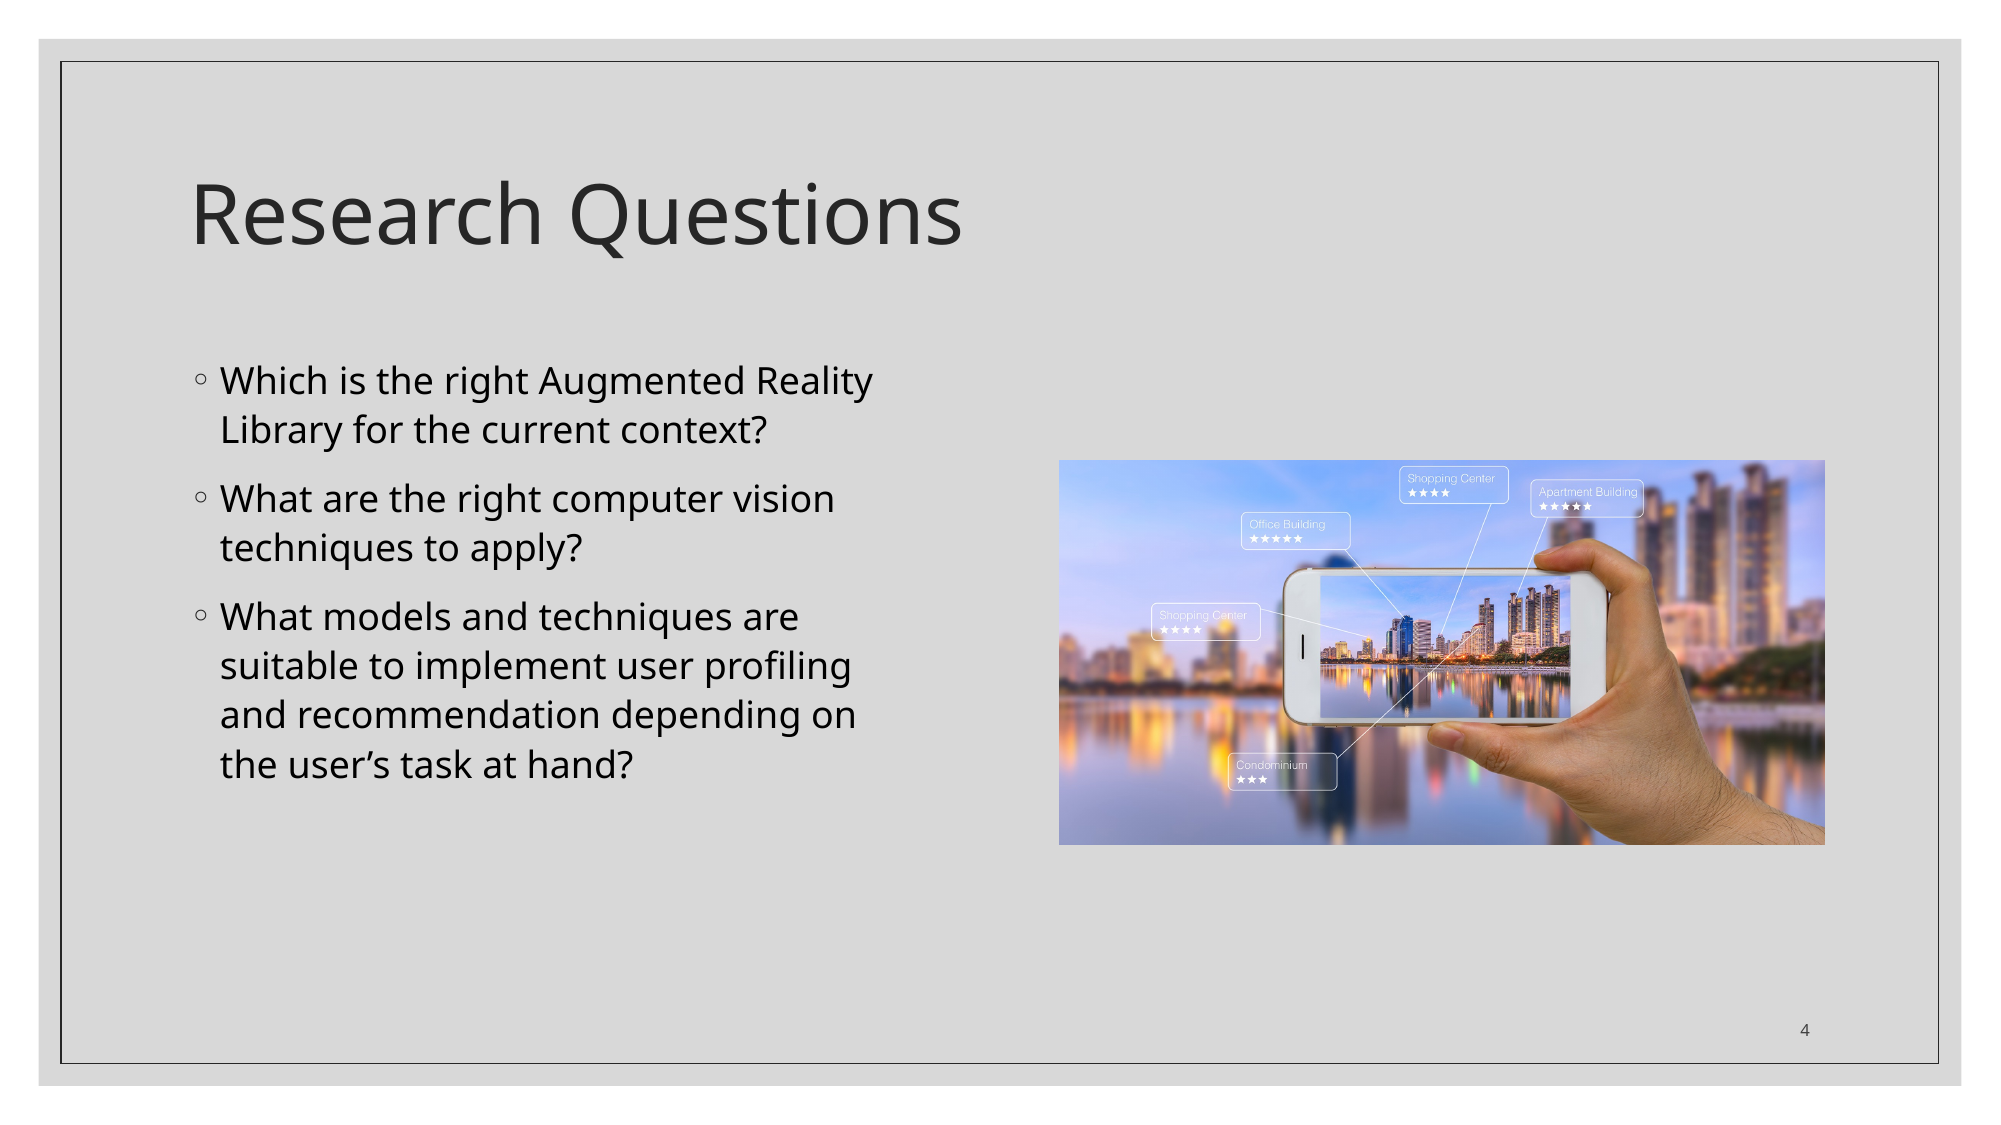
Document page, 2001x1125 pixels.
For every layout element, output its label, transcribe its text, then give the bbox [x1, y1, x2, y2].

title Research Questions [174, 105, 1825, 331]
list Which is the right Augmented Reality Library for the current context? What are the right computer vision techniques to apply? What models and techniques are suitable to implement user profiling and recommendation depending on the user’s task at hand? [174, 345, 940, 960]
slide_number 4 [1687, 990, 1825, 1050]
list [1059, 460, 1825, 845]
